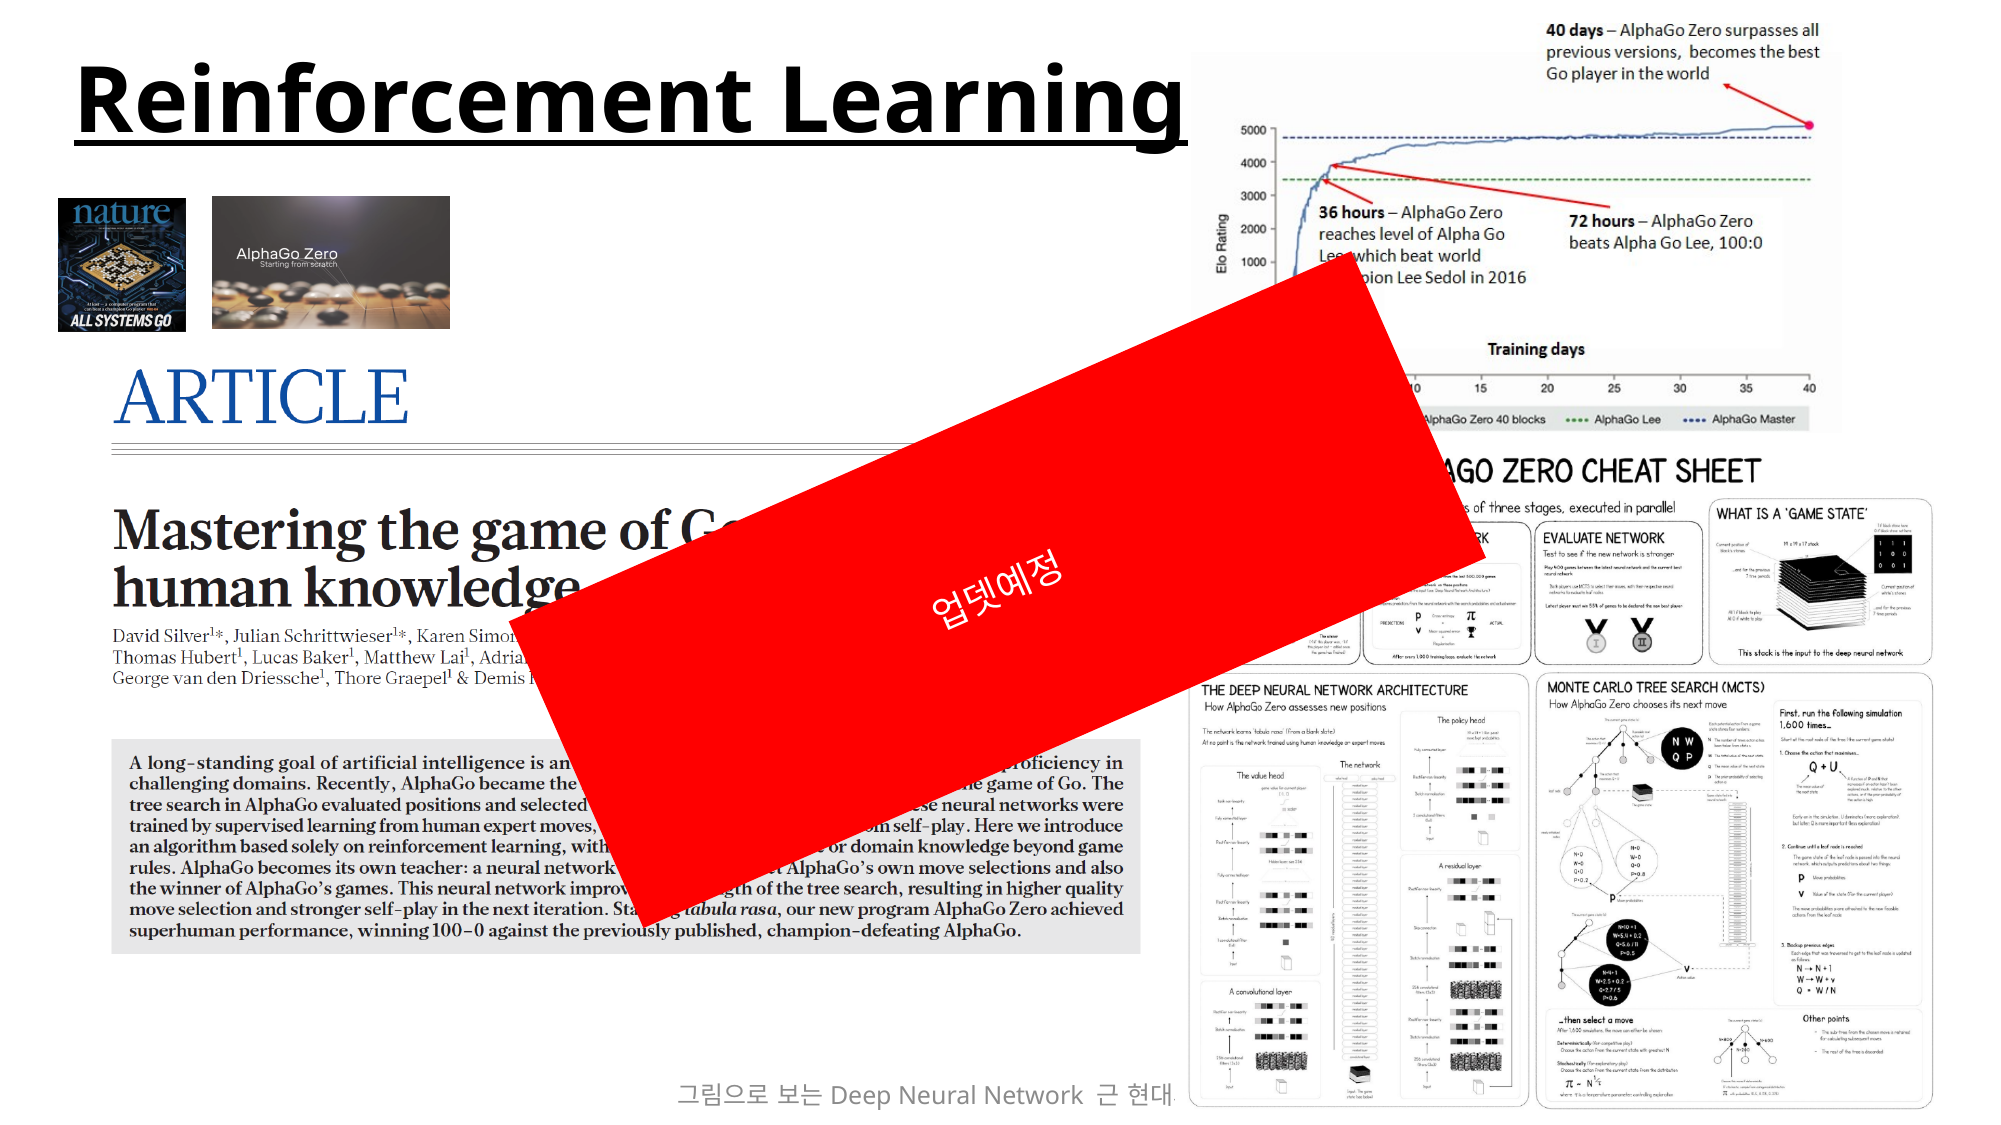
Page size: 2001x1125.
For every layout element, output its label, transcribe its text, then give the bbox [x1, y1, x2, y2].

title Reinforcement Learning [58, 18, 1936, 188]
text_box 업뎃예정 [1101, 321, 1191, 701]
footer 그림으로 보는Deep Neural Network 근 현대사 by 이충기 [530, 1064, 1174, 1125]
picture [90, 361, 1161, 961]
picture [211, 196, 450, 329]
picture [1174, 23, 1946, 1125]
picture [58, 198, 186, 332]
